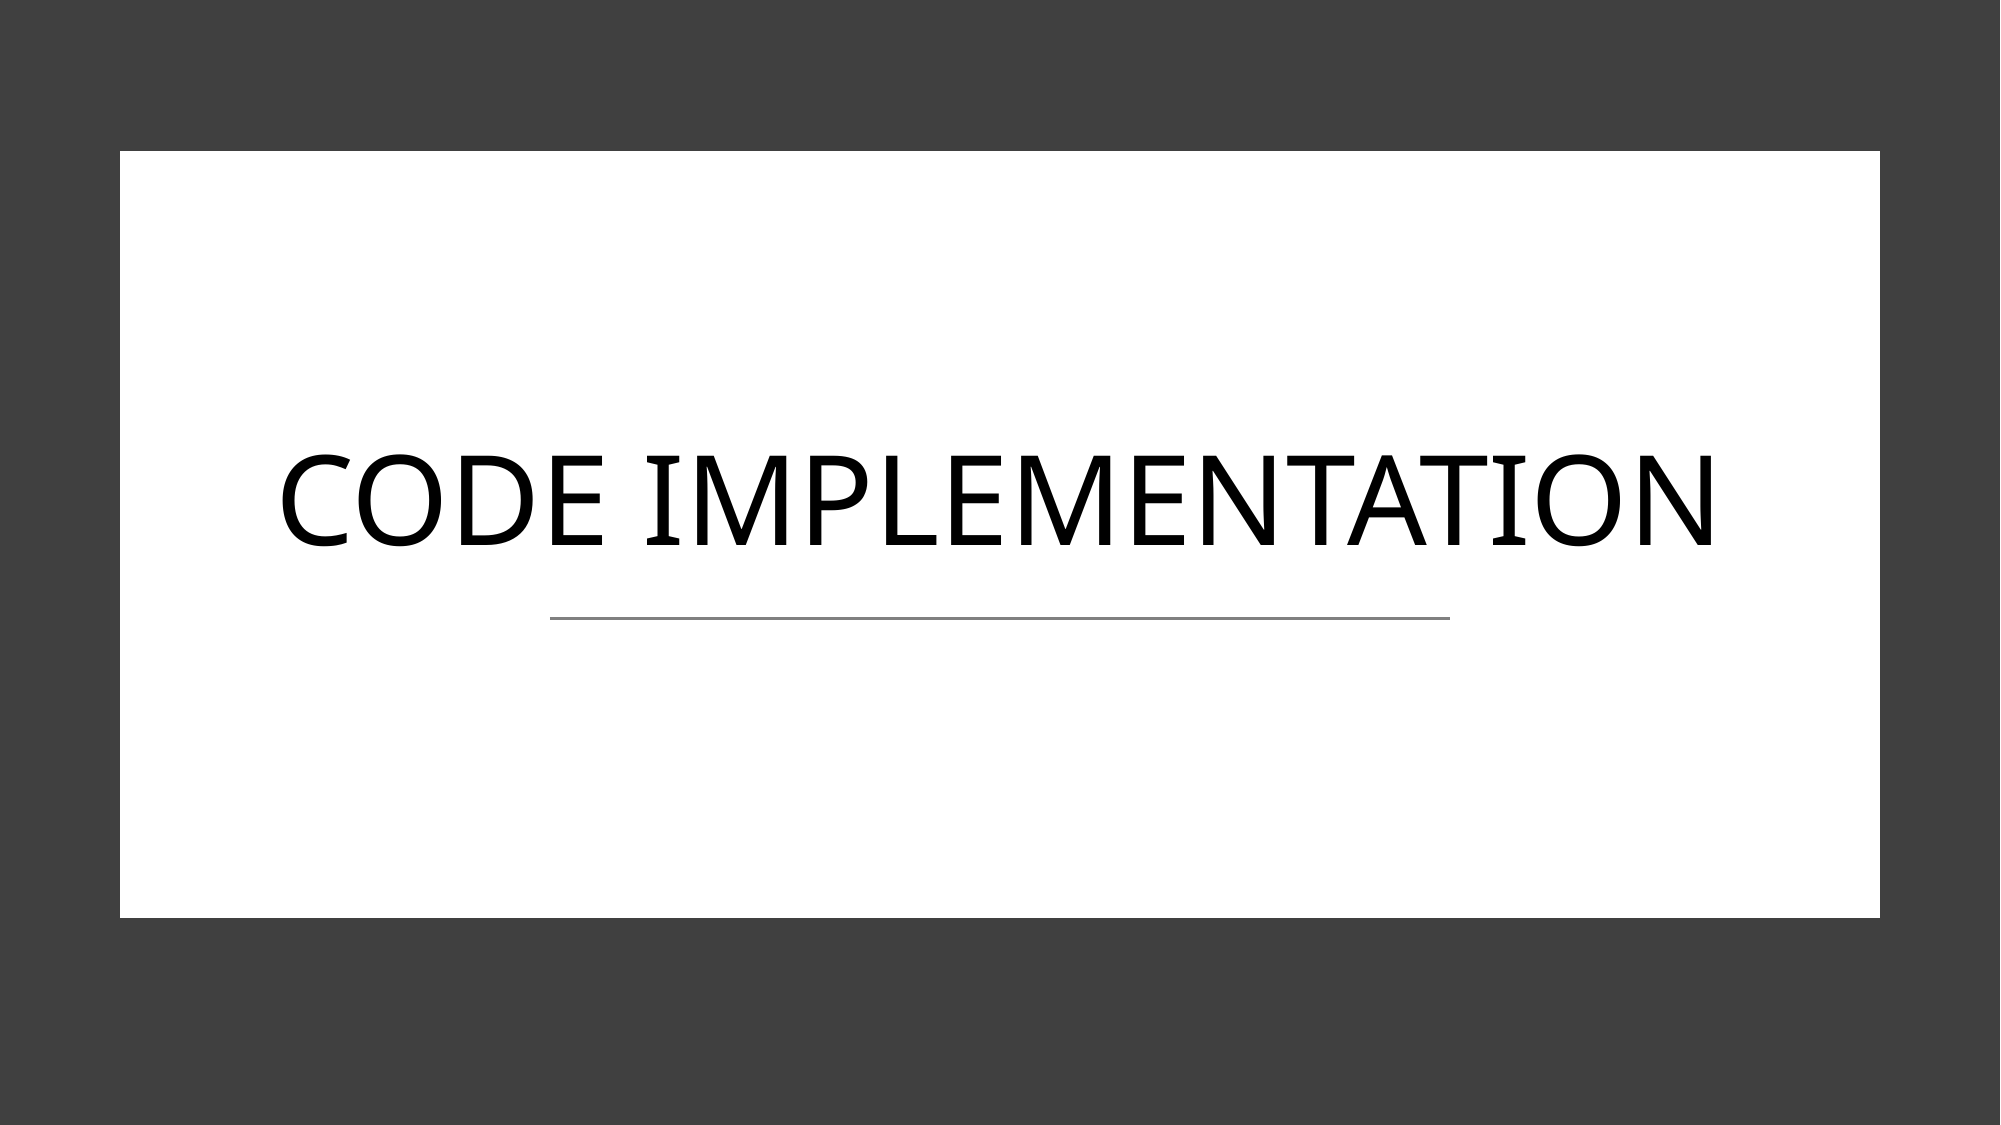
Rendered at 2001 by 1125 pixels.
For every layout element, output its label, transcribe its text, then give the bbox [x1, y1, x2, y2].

text_box [0, 0, 2000, 1125]
title CODE IMPLEMENTATION [252, 234, 1748, 580]
text_box [129, 160, 1870, 909]
